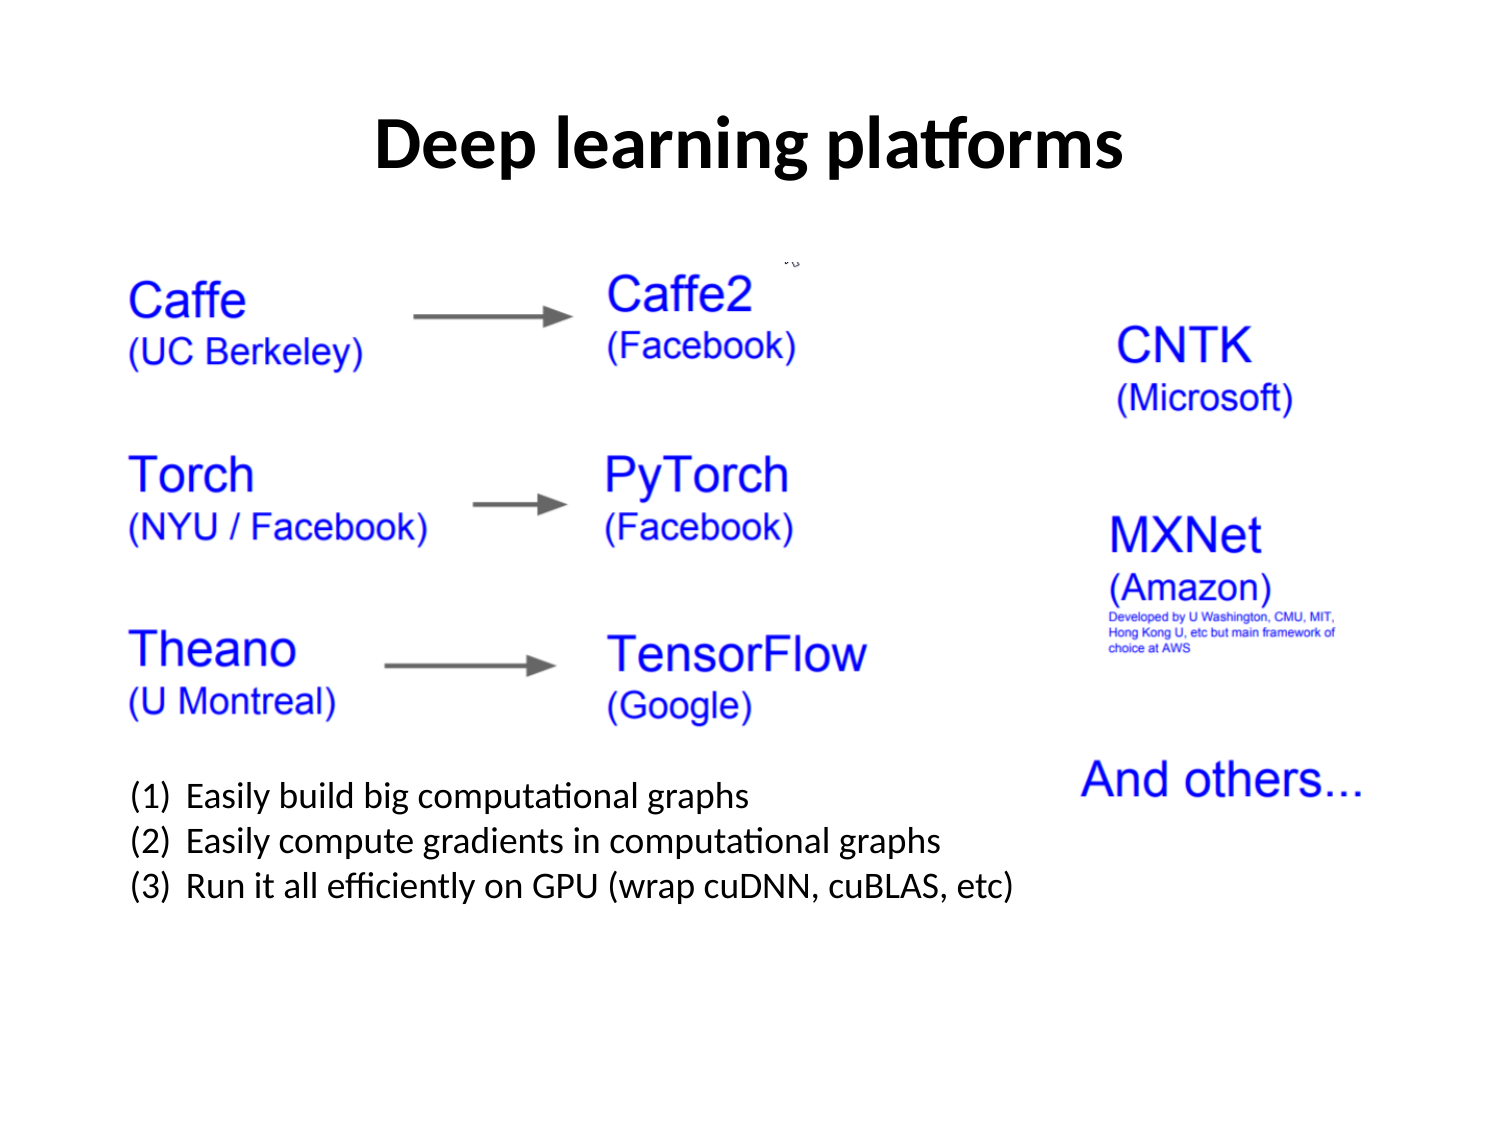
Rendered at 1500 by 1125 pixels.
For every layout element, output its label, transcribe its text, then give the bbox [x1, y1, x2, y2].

text_box Easily build big computational graphs Easily compute gradients in computational graphs Run it all efficiently on GPU (wrap cuDNN, cuBLAS, etc) [114, 827, 1069, 914]
picture [113, 262, 1387, 821]
title Deep learning platforms [75, 45, 1425, 233]
